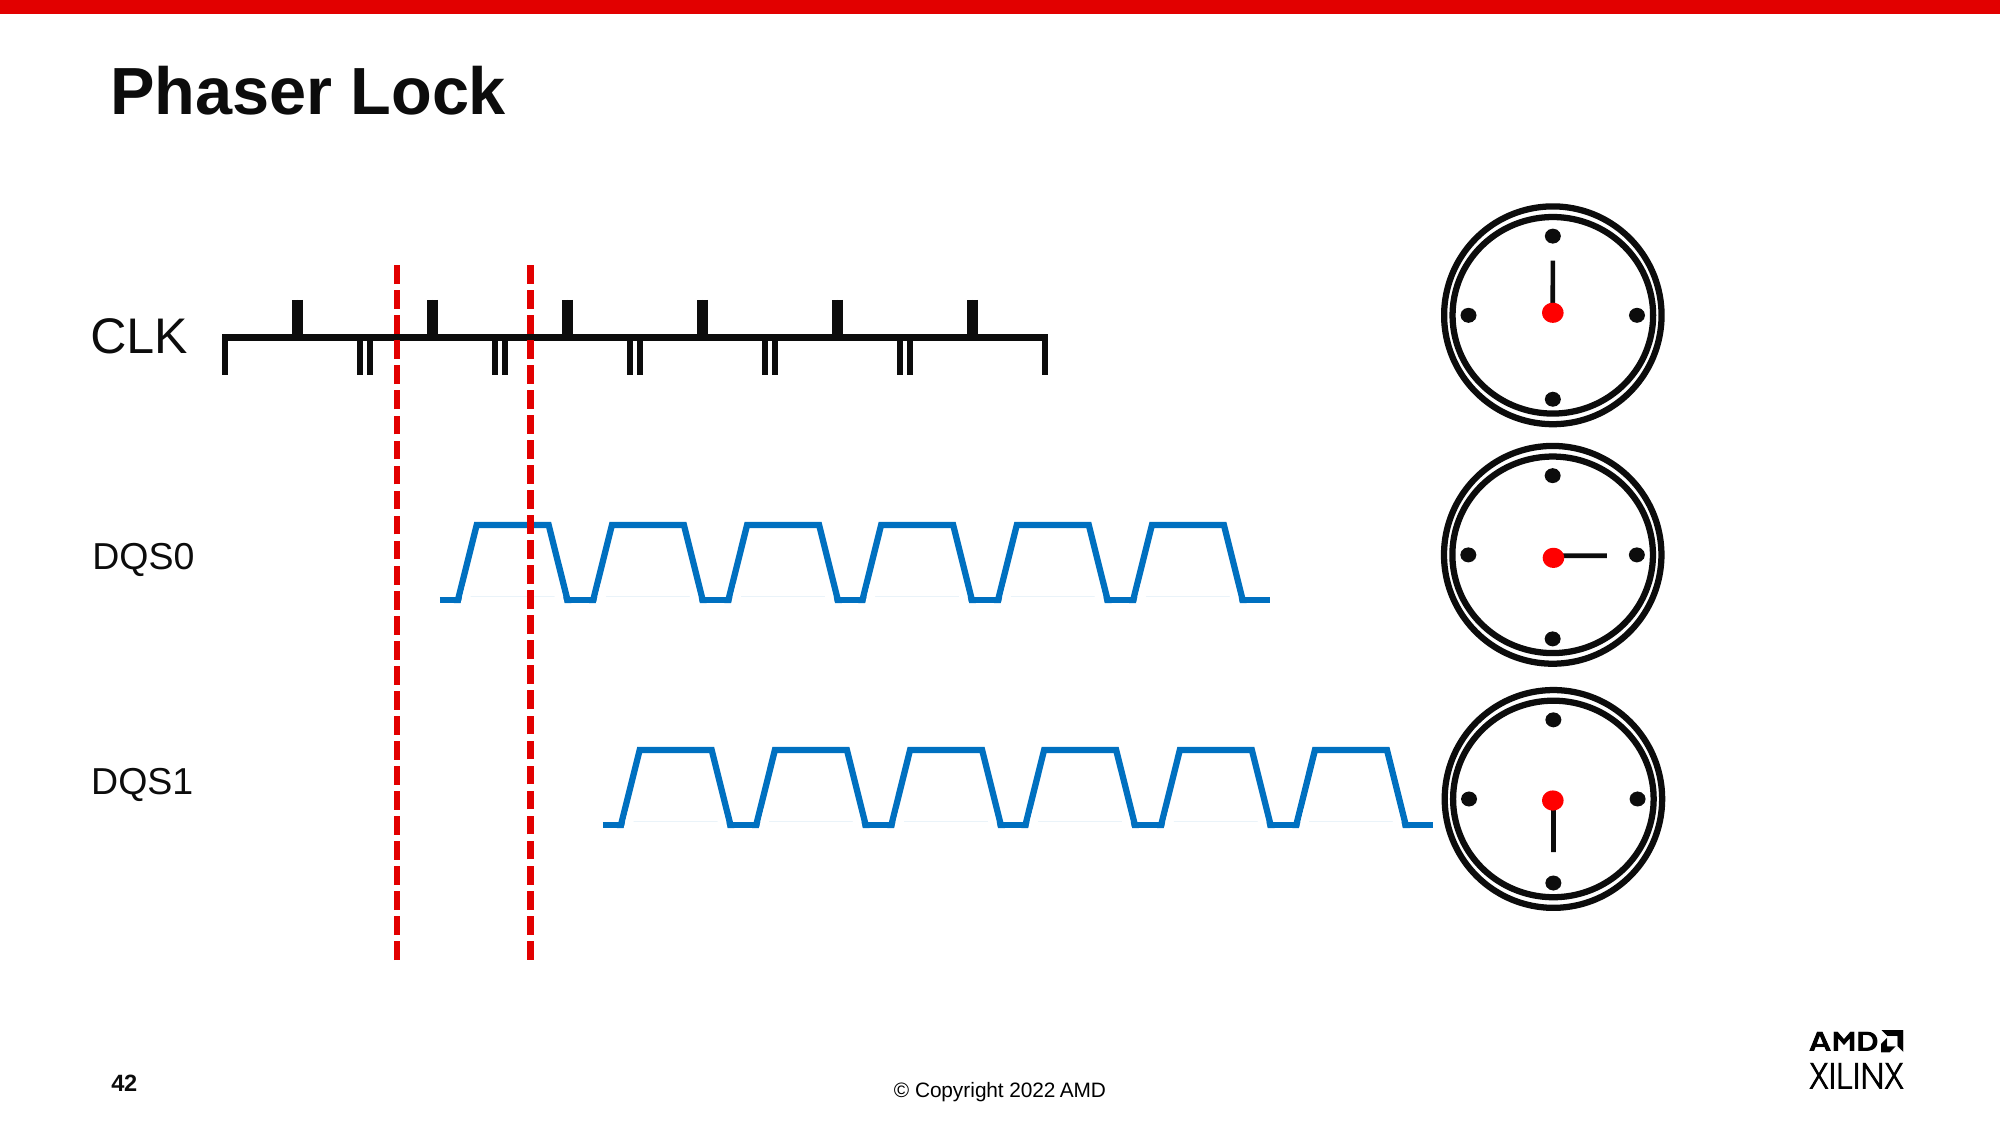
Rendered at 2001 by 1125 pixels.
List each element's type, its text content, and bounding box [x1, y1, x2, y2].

text_box DQS1 [76, 749, 216, 810]
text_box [1444, 206, 1662, 425]
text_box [602, 749, 1434, 847]
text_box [224, 299, 396, 375]
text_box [1444, 690, 1663, 908]
title Phaser Lock [95, 50, 1905, 147]
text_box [531, 524, 1271, 619]
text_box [1443, 445, 1662, 664]
text_box CLK [400, 295, 527, 299]
picture [1809, 1030, 1904, 1089]
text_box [439, 524, 530, 619]
text_box DQS0 [77, 524, 218, 585]
text_box CLK [75, 295, 394, 371]
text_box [531, 299, 1046, 375]
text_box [398, 299, 530, 375]
text_box CLK [534, 295, 828, 299]
slide_number 42 [96, 1043, 257, 1104]
